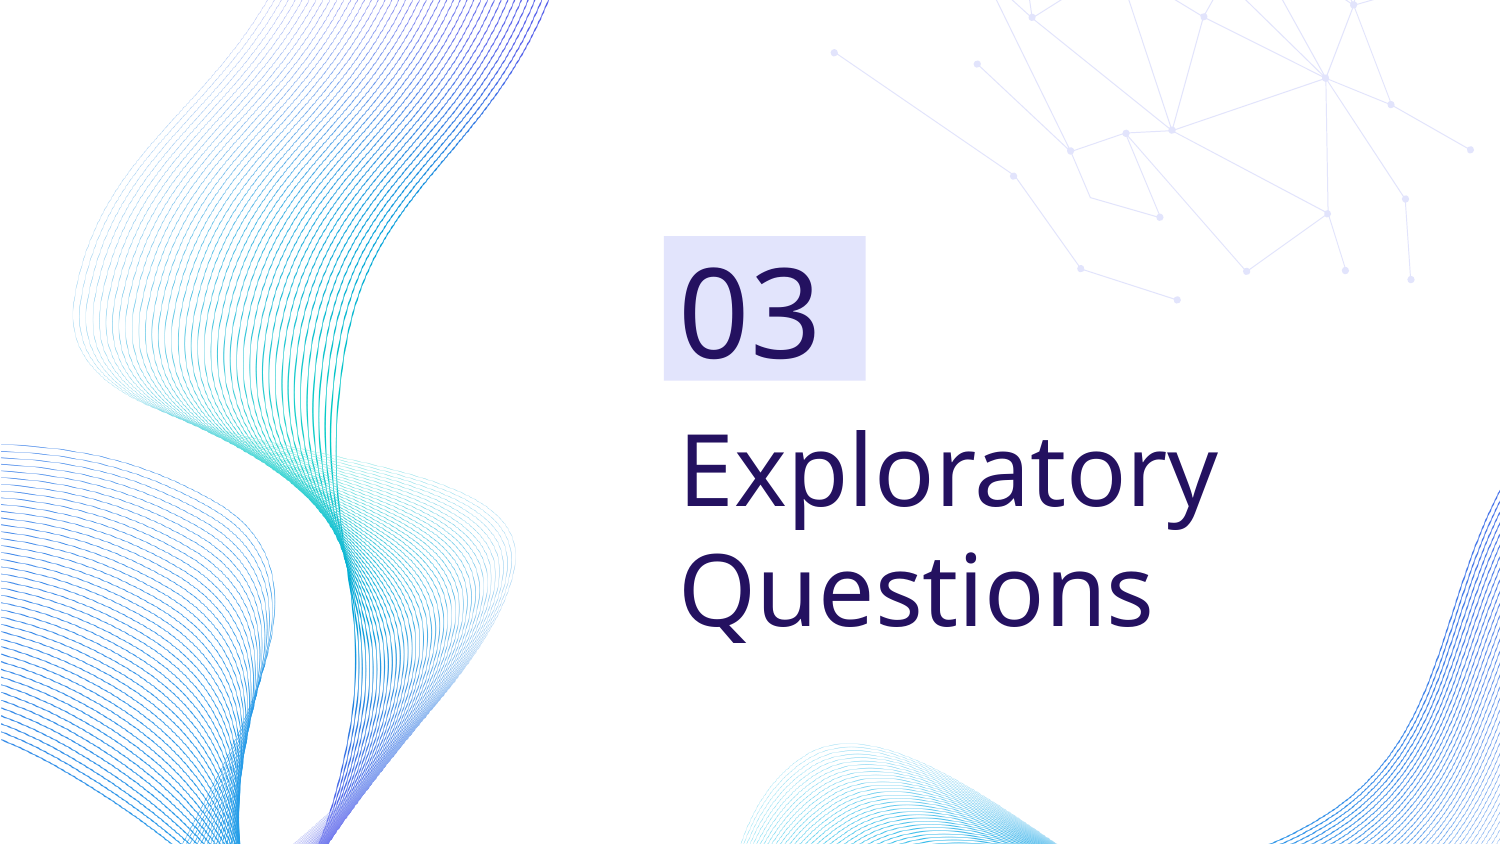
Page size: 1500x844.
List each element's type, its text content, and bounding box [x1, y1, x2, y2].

picture [0, 0, 559, 844]
title 03 [663, 236, 866, 381]
title Exploratory Questions [663, 391, 1383, 659]
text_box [846, 0, 1500, 307]
picture [724, 473, 1500, 844]
